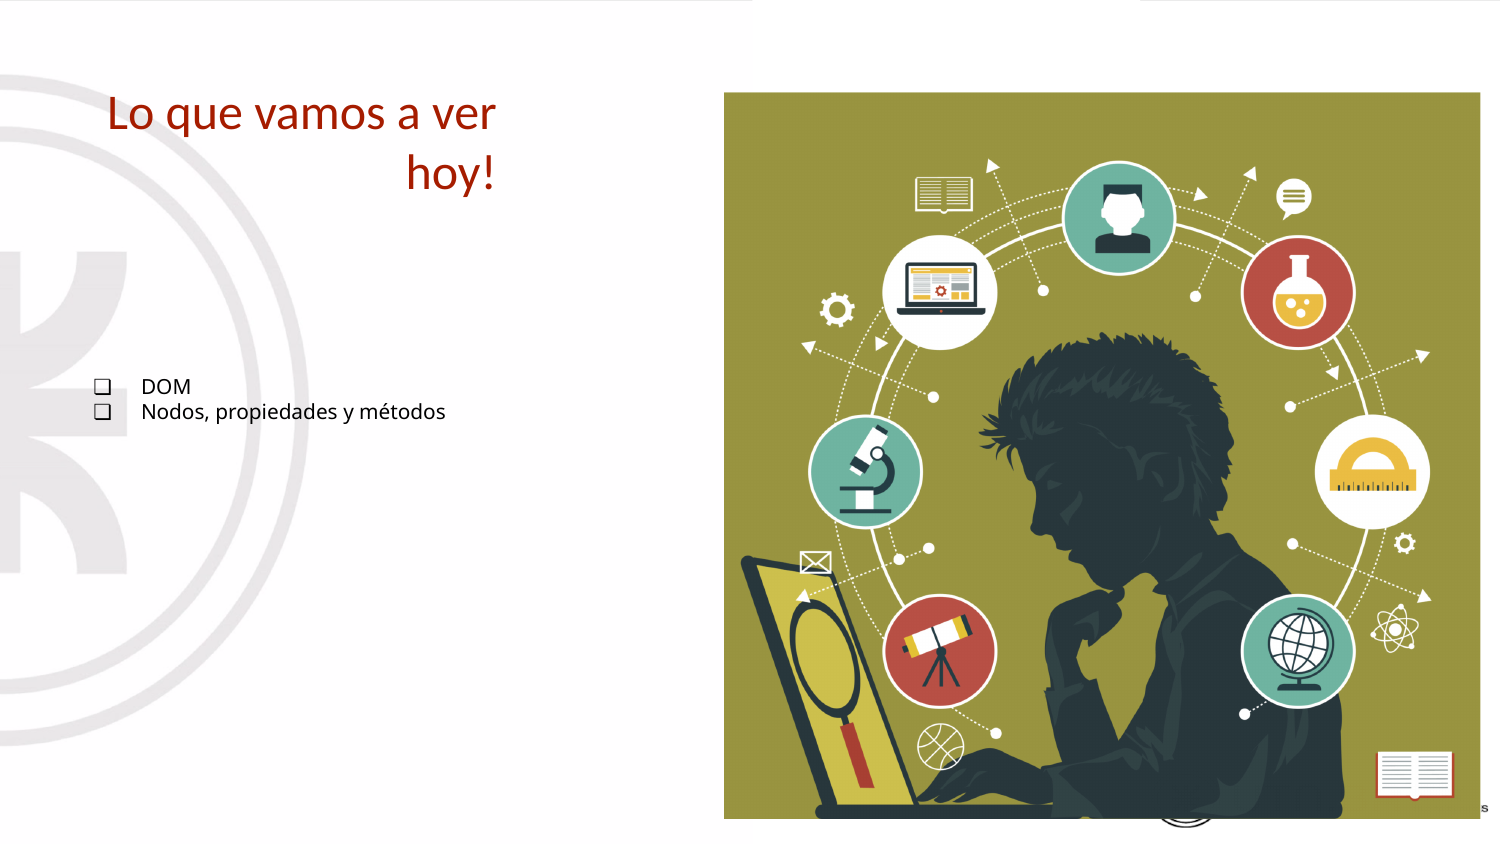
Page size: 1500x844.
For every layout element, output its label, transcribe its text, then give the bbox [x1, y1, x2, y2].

picture [0, 0, 1500, 844]
title Lo que vamos a ver hoy! [51, 91, 512, 216]
list DOM Nodos, propiedades y métodos [51, 227, 623, 750]
